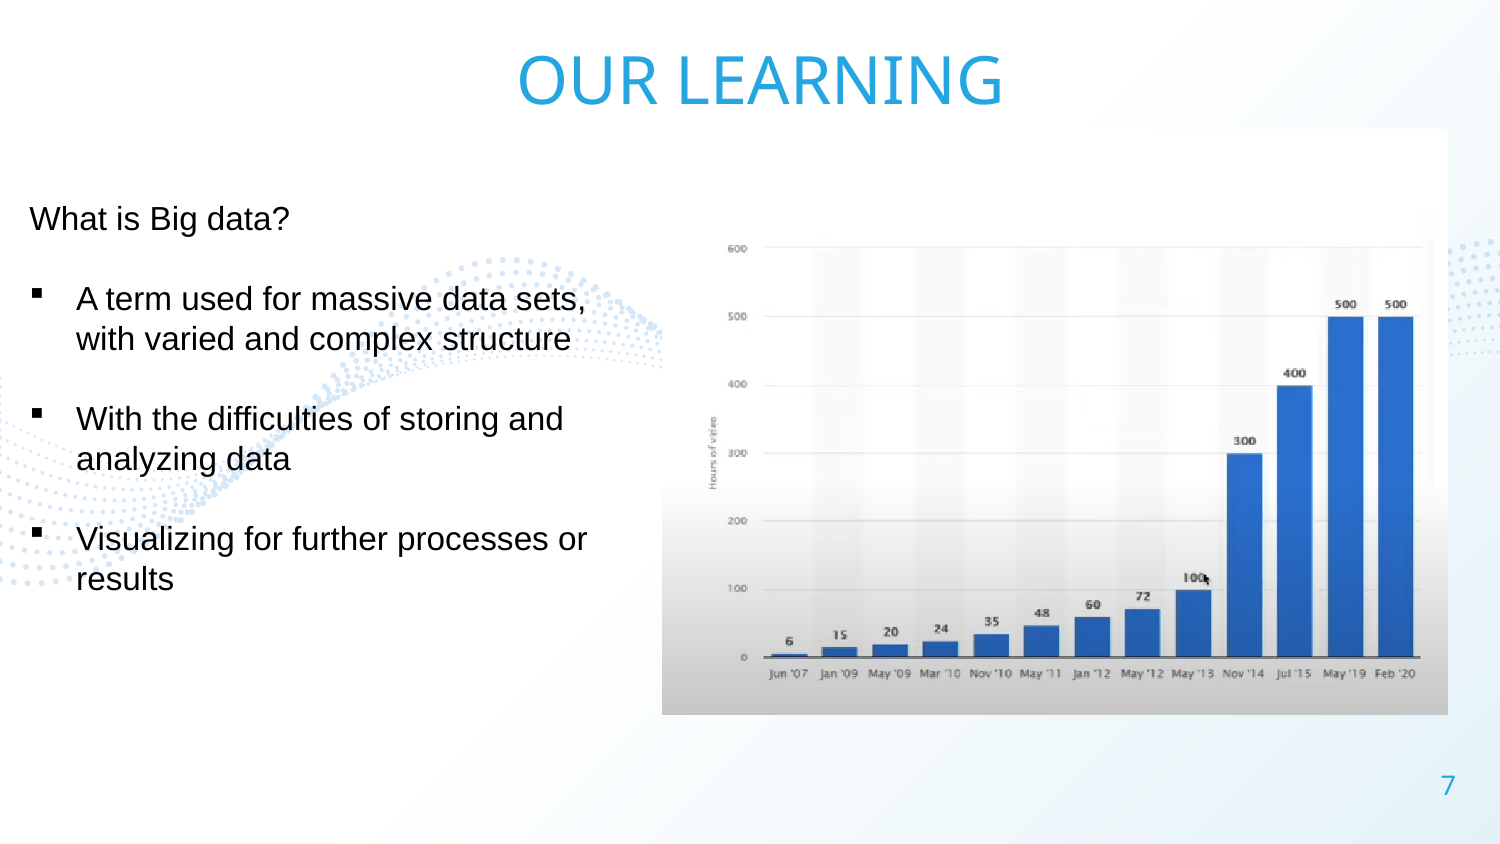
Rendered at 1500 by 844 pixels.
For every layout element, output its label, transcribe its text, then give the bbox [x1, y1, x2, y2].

text_box What is Big data? A term used for massive data sets, with varied and complex structure With the difficulties of storing and analyzing data Visualizing for further processes or results [14, 190, 654, 644]
slide_number 7 [1366, 754, 1457, 819]
subtitle OUR LEARNING [61, 25, 1448, 120]
picture [661, 129, 1448, 715]
